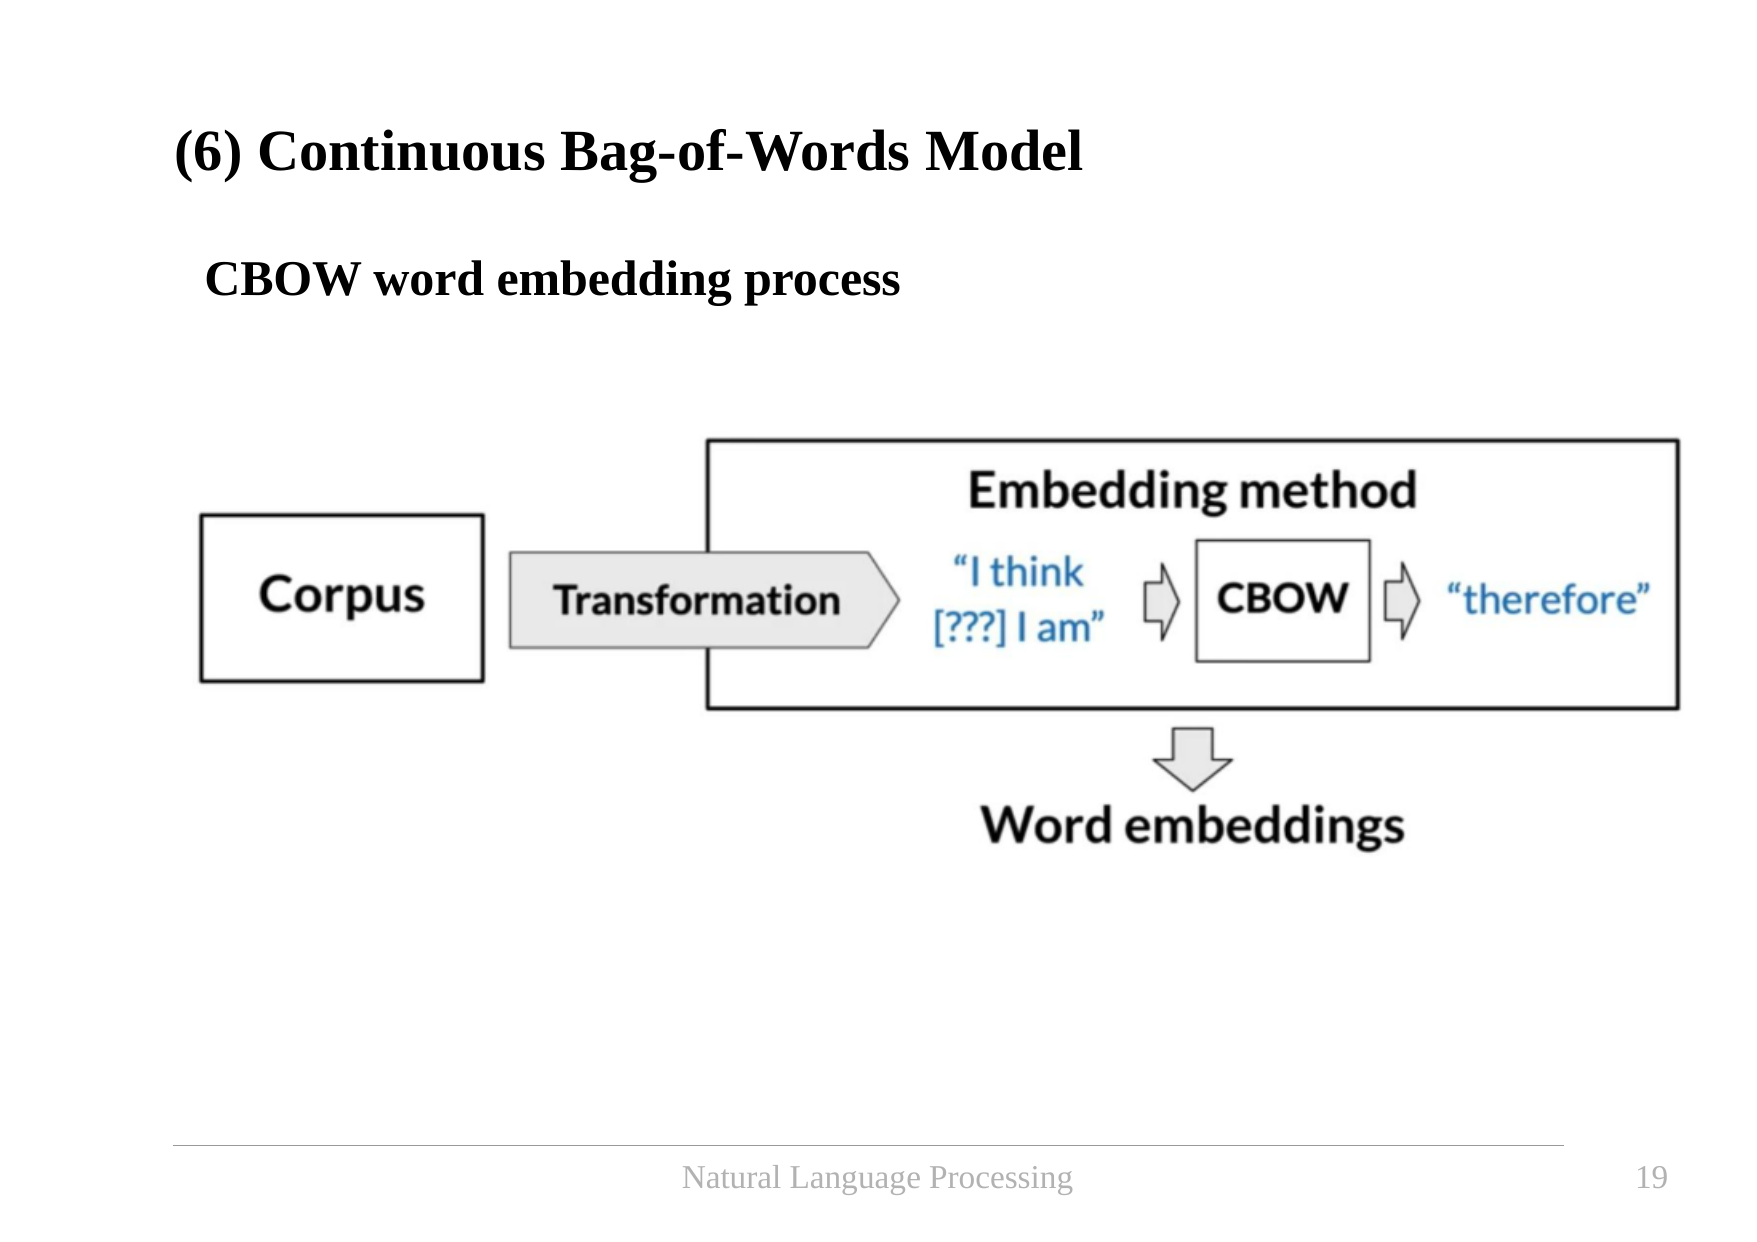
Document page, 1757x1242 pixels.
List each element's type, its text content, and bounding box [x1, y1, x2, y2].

footer Natural Language Processing [597, 1154, 1160, 1196]
slide_number 19 [1264, 1154, 1669, 1196]
text_box CBOW word embedding process [202, 243, 1646, 306]
text_box (6) Continuous Bag-of-Words Model [172, 110, 1229, 183]
picture [166, 400, 1710, 914]
